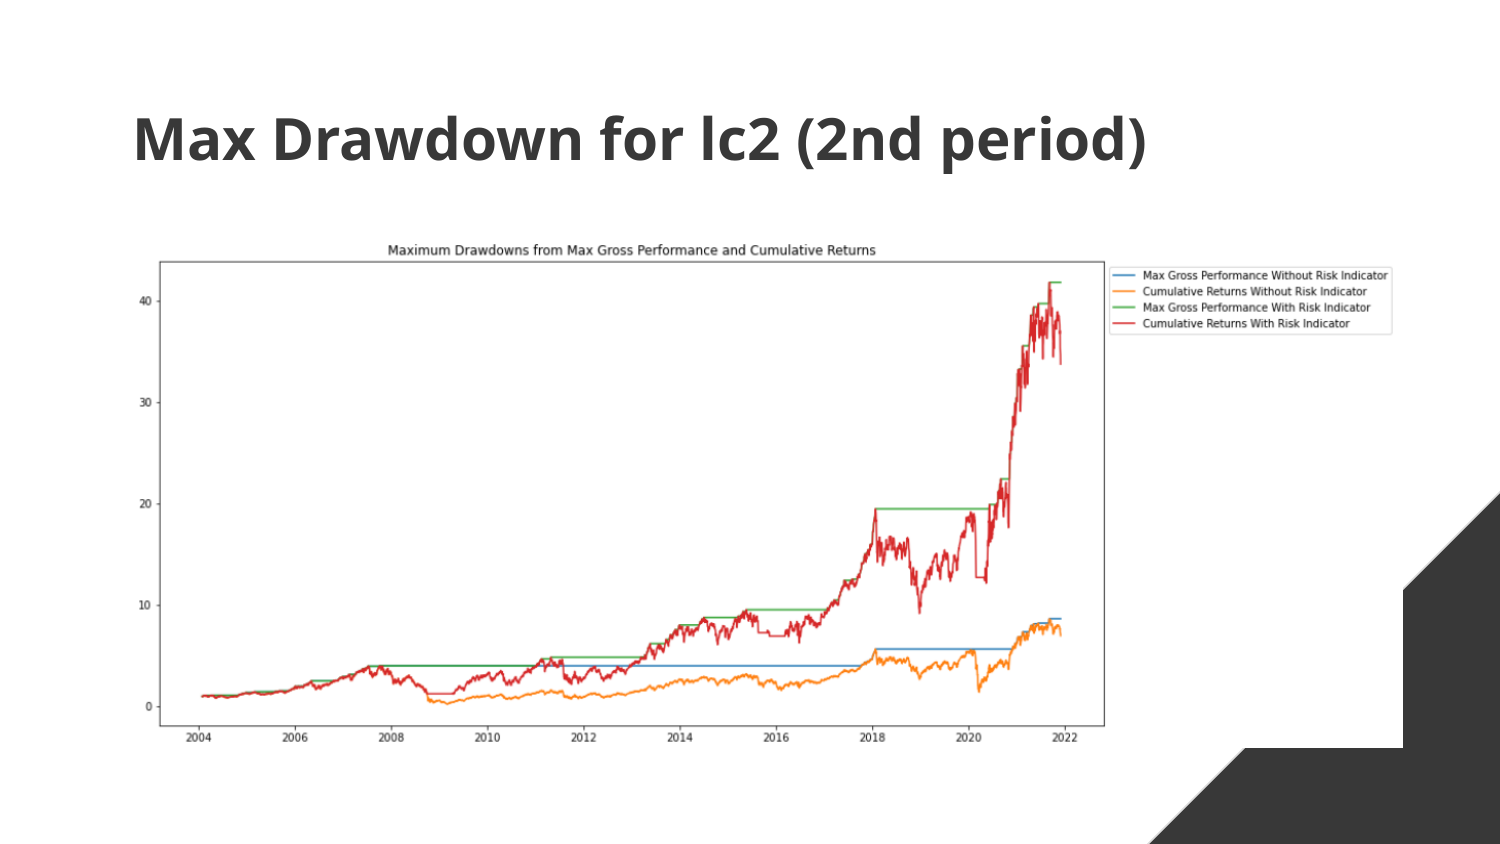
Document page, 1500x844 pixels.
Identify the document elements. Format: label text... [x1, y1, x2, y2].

picture [134, 242, 1404, 748]
title Max Drawdown for lc2 (2nd period) [116, 87, 1415, 174]
